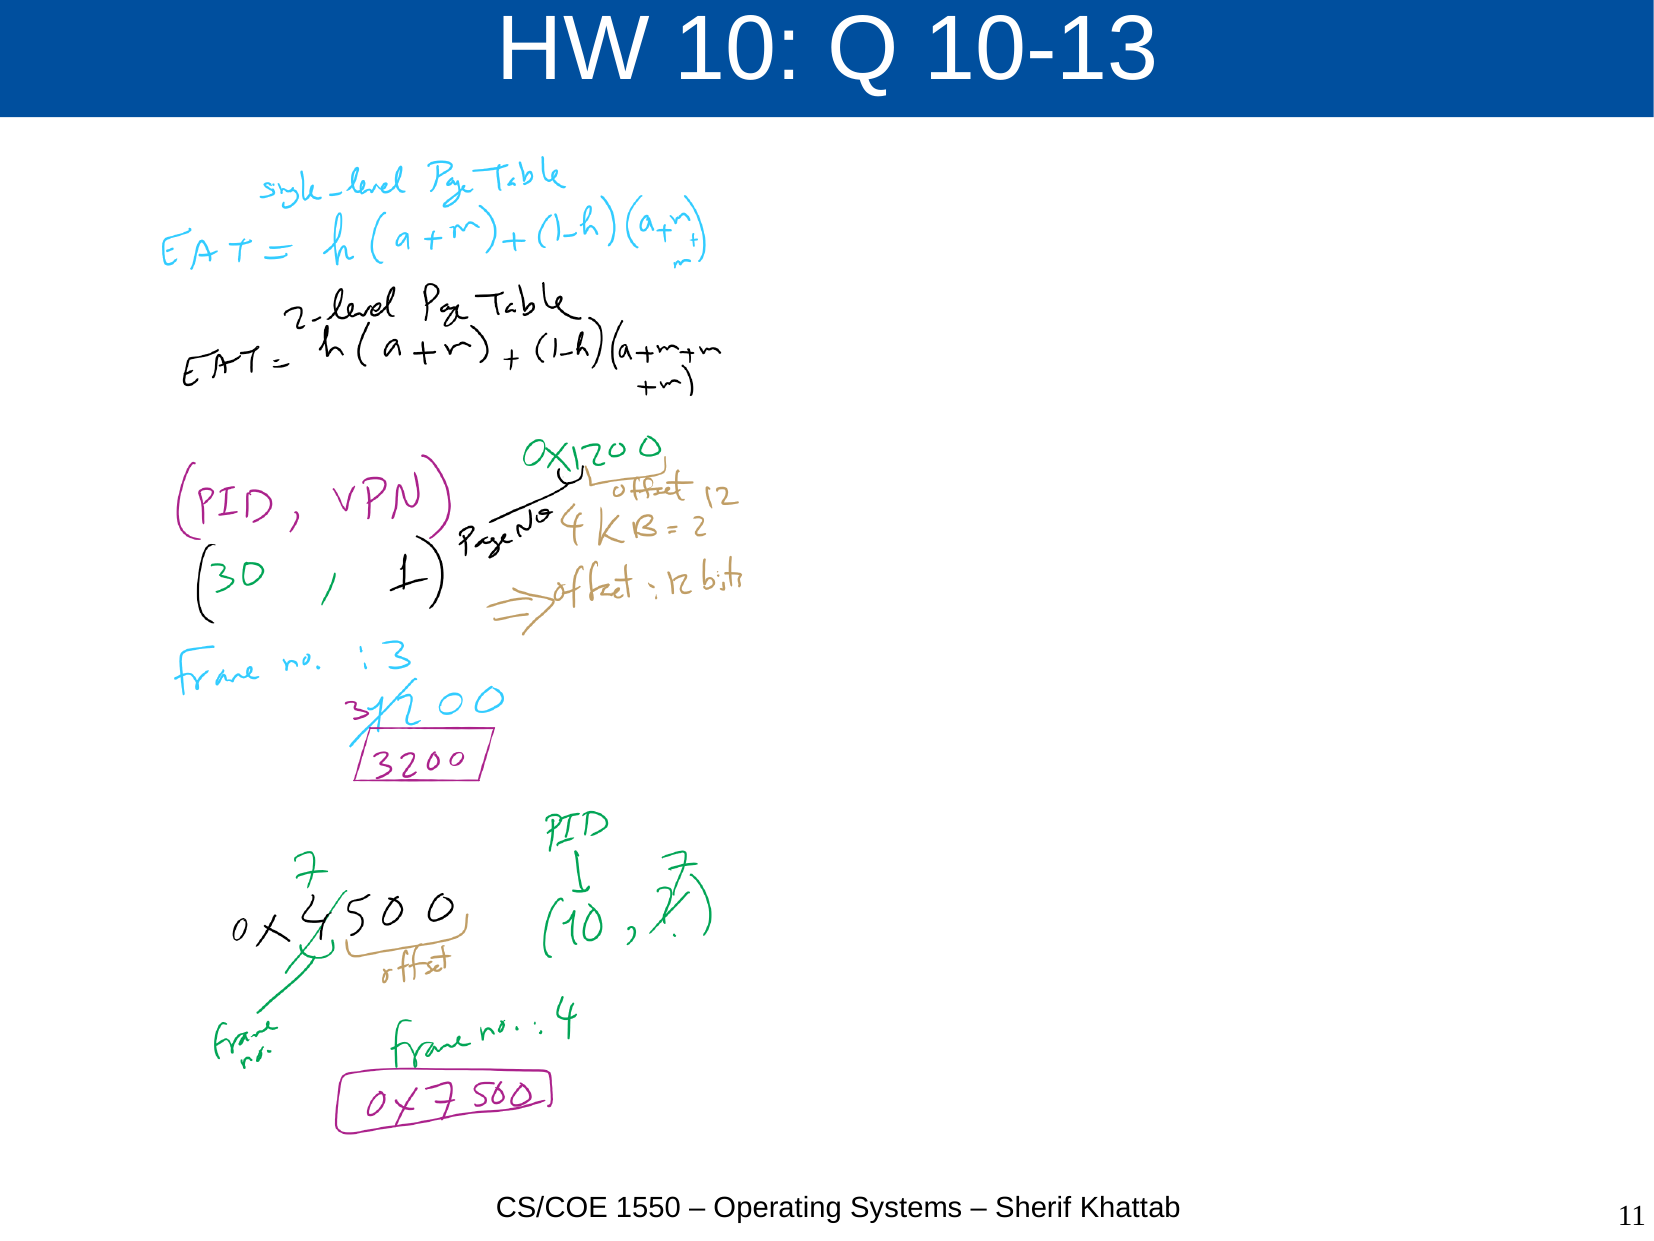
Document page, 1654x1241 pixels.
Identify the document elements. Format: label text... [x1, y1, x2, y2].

title HW 10: Q 10-13 [0, 0, 1654, 118]
picture [155, 150, 1640, 1140]
slide_number 11 [1265, 1198, 1647, 1241]
footer CS/COE 1550 – Operating Systems – Sherif Khattab [460, 1190, 1217, 1241]
